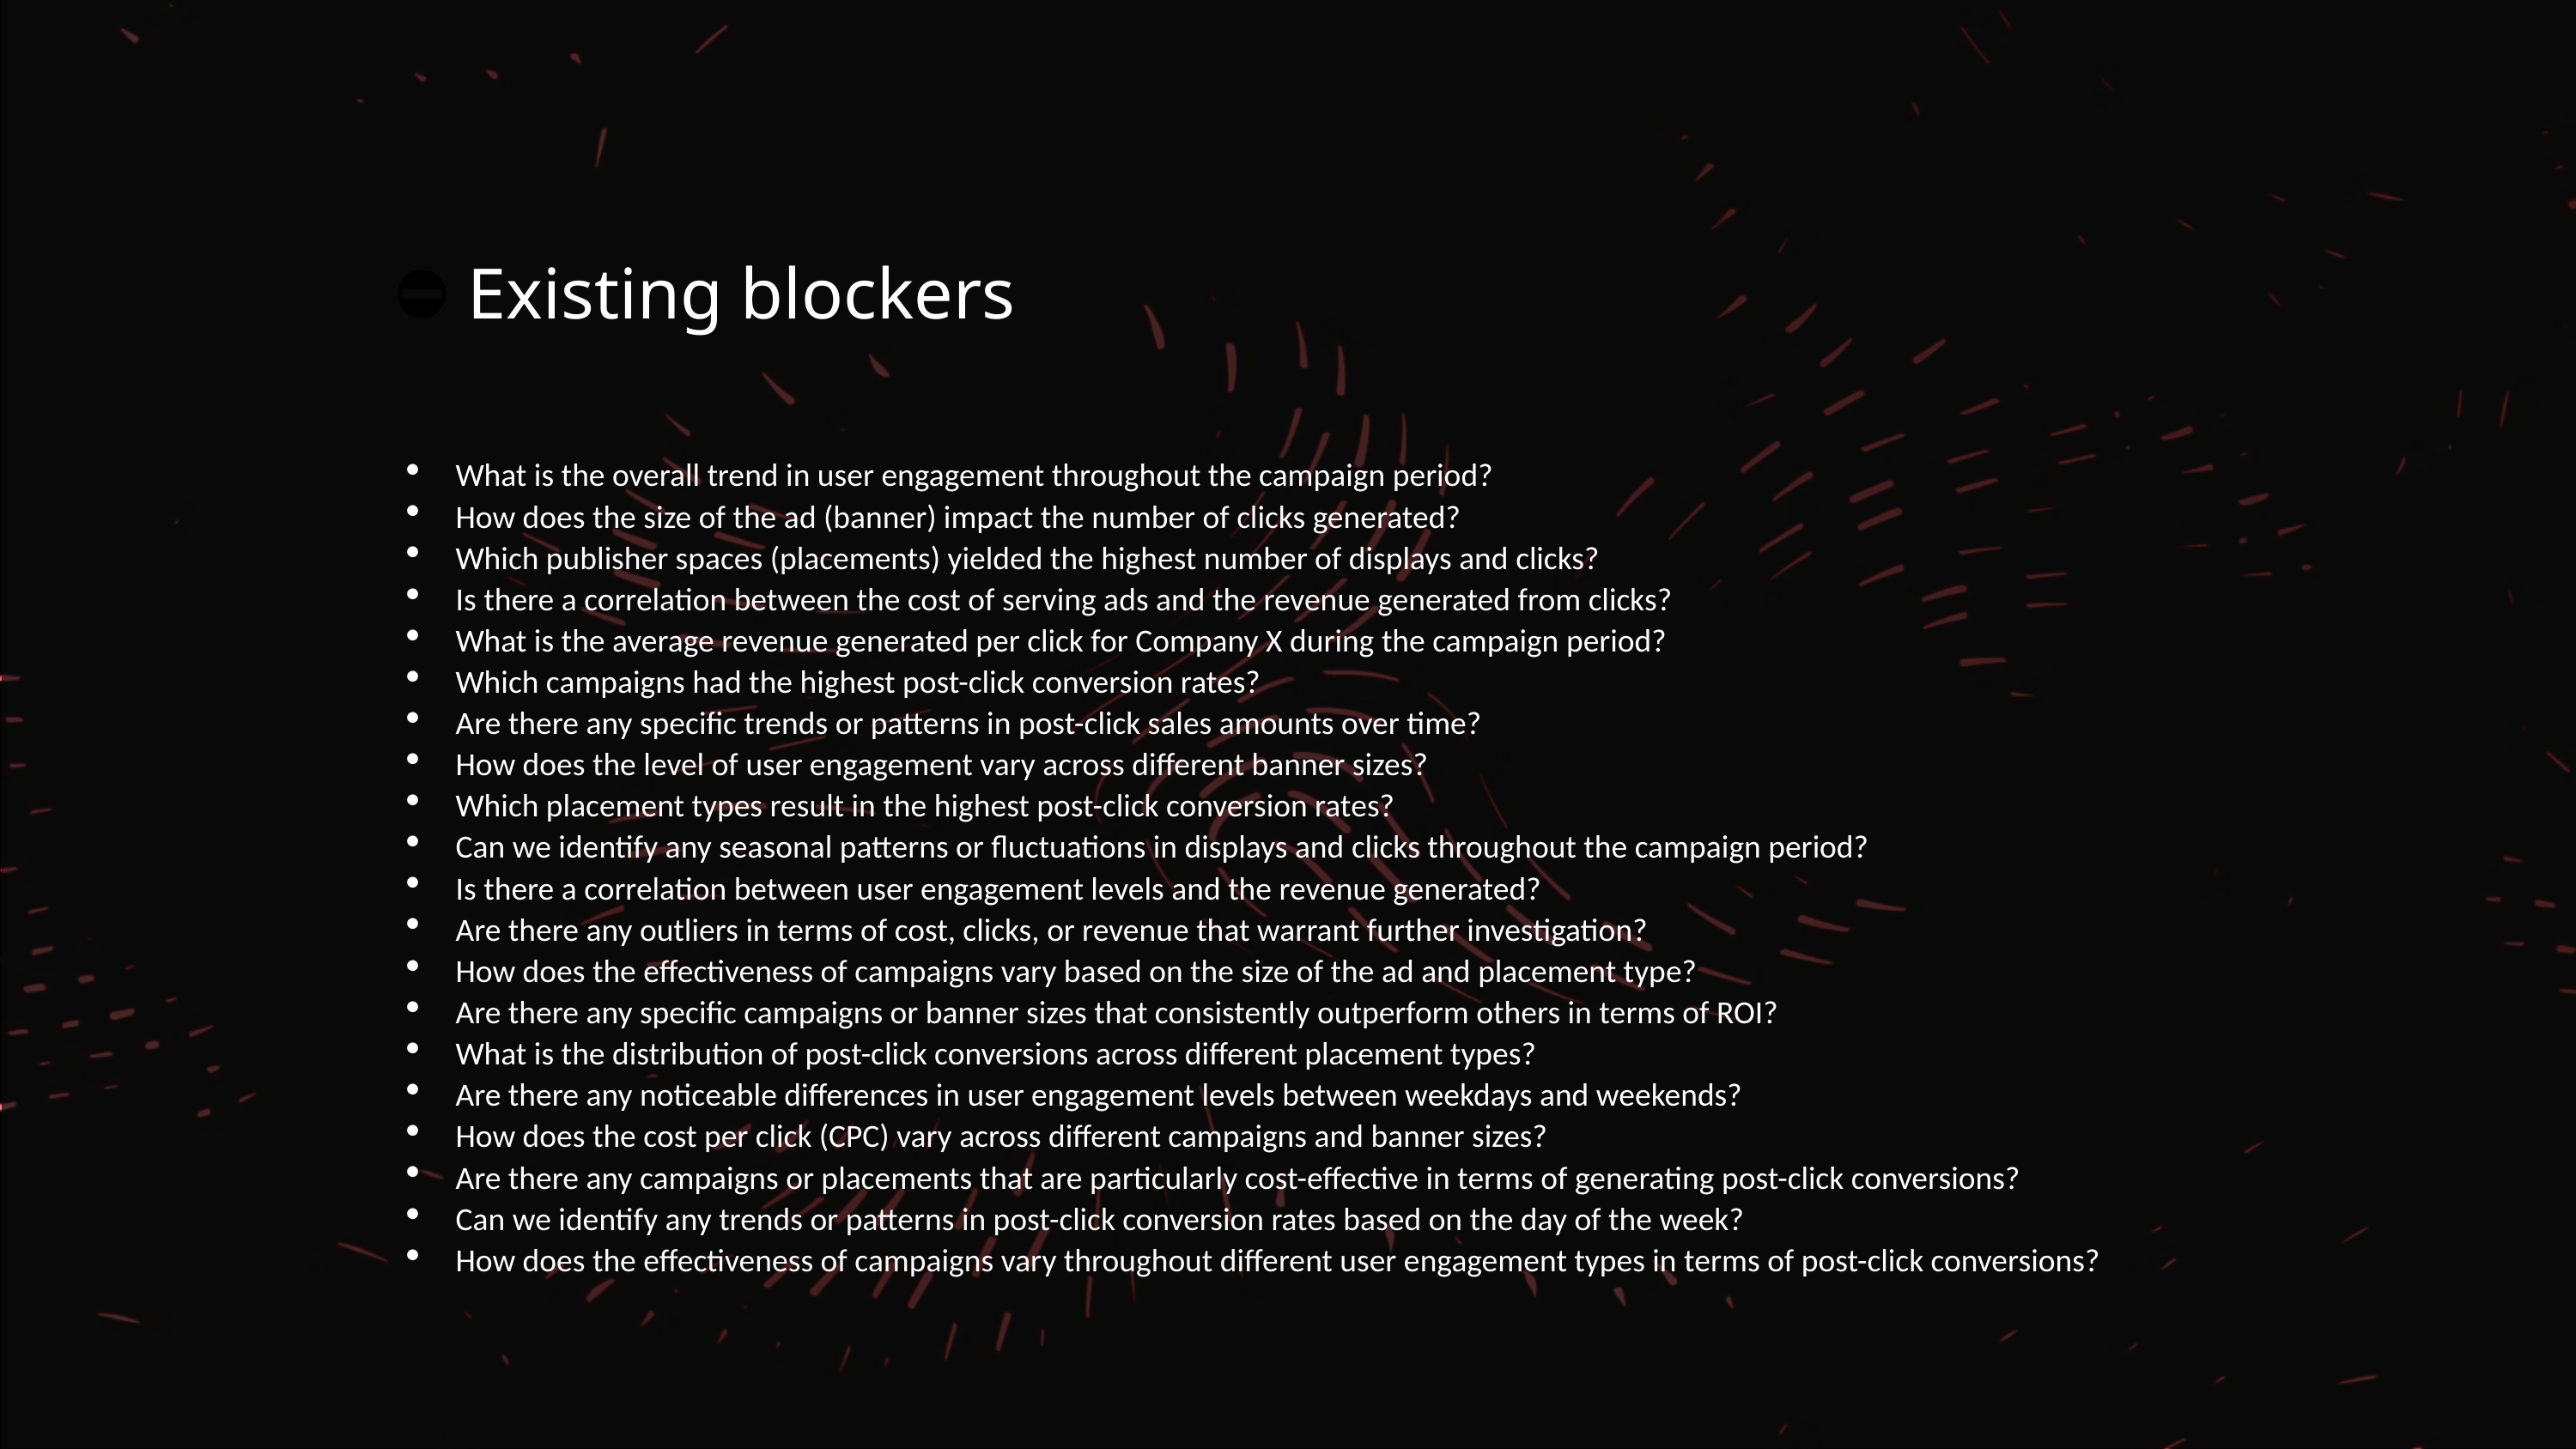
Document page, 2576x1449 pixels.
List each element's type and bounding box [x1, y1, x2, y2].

text_box [1, 0, 2576, 1449]
